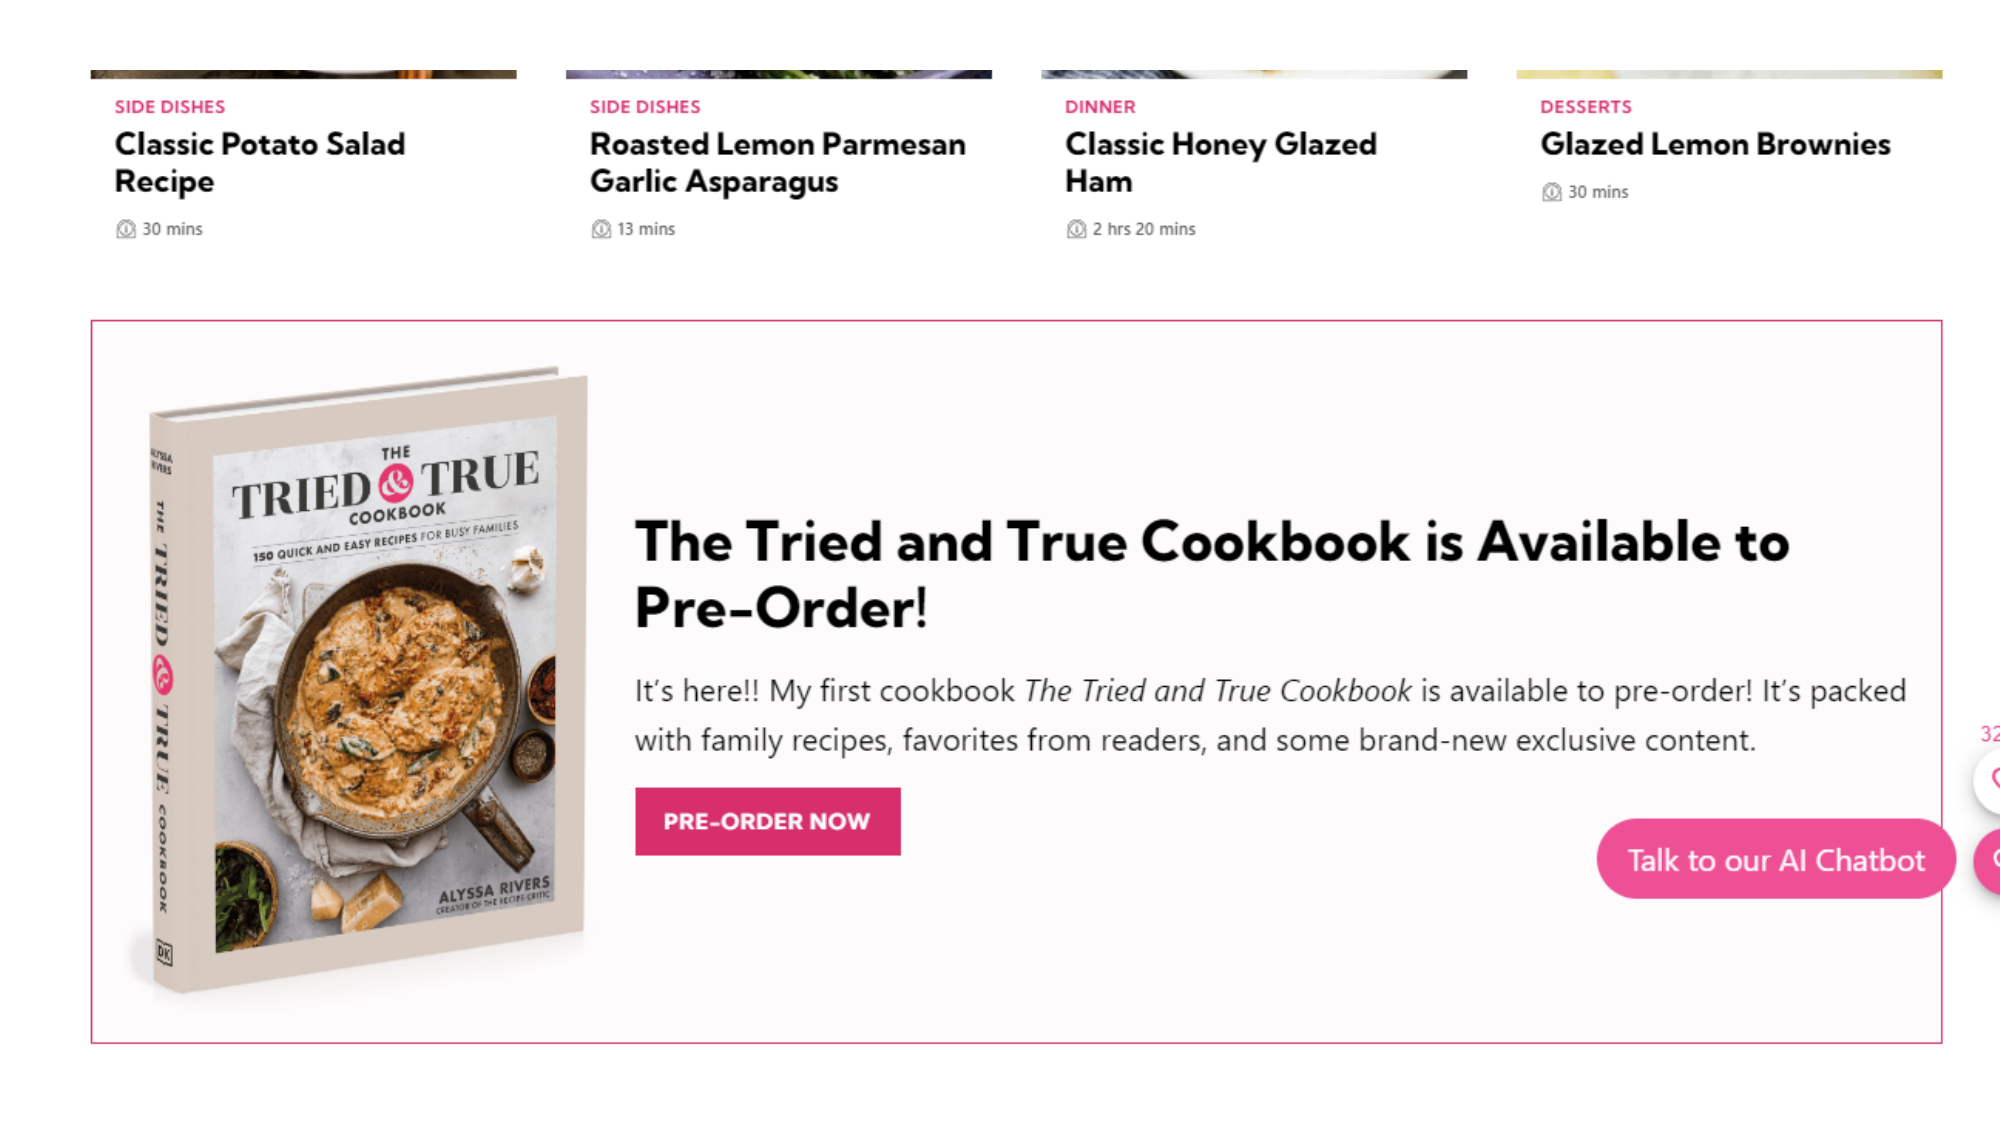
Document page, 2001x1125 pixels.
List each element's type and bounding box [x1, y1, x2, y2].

picture [0, 69, 2000, 1056]
